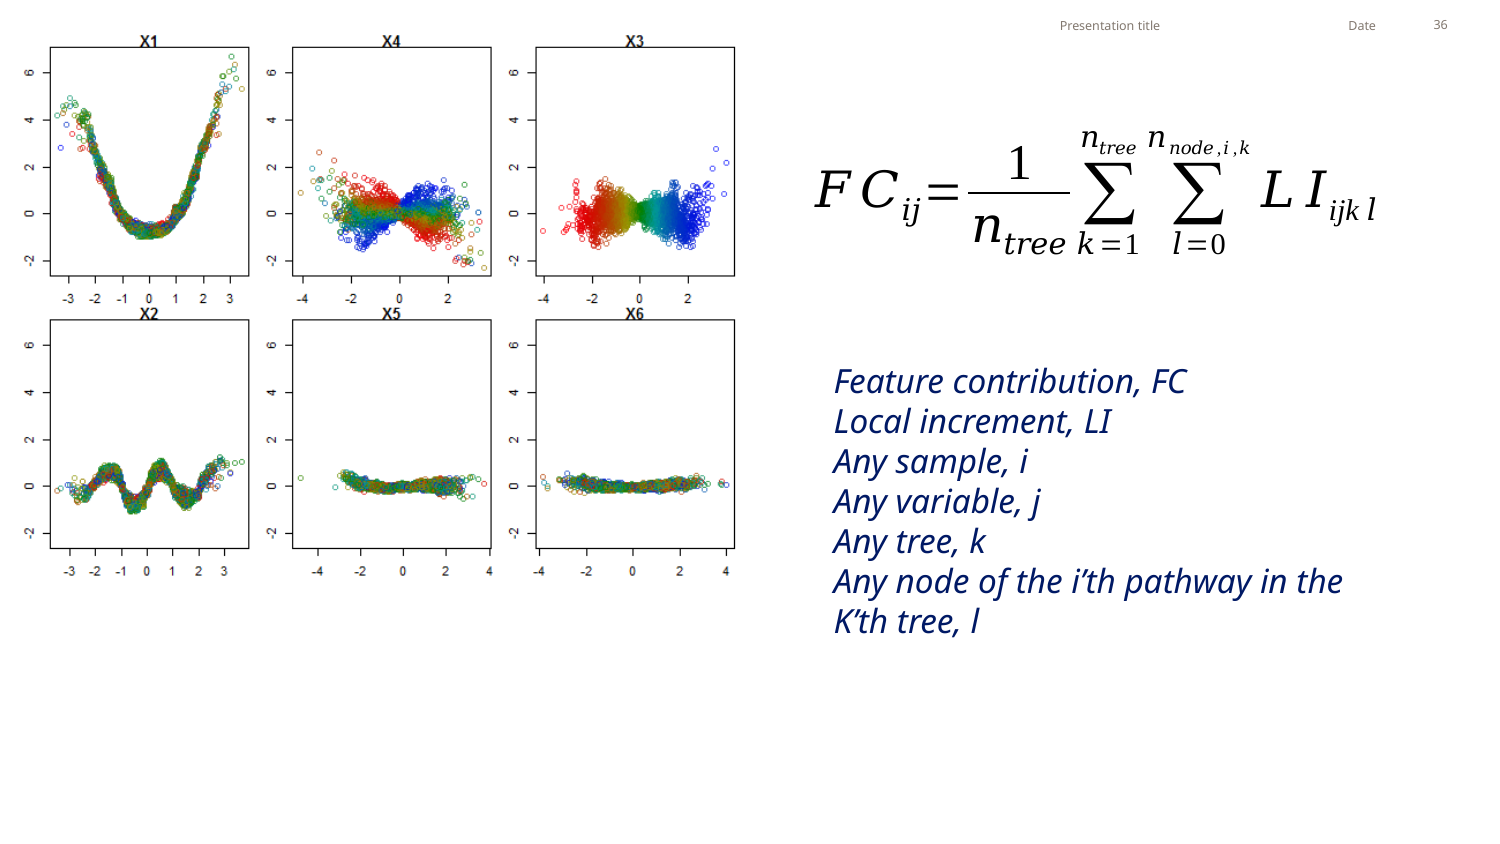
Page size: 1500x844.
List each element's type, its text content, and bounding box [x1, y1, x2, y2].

slide_number 36 [1396, 17, 1448, 34]
text_box Feature contribution, FC Local increment, LI Any sample, i Any variable, j Any tree, k Any node of the i’th pathway in the K’th tree, l [818, 353, 1359, 693]
slide_number Date [1178, 17, 1377, 34]
footer Presentation title [684, 17, 1161, 34]
picture [21, 33, 749, 578]
